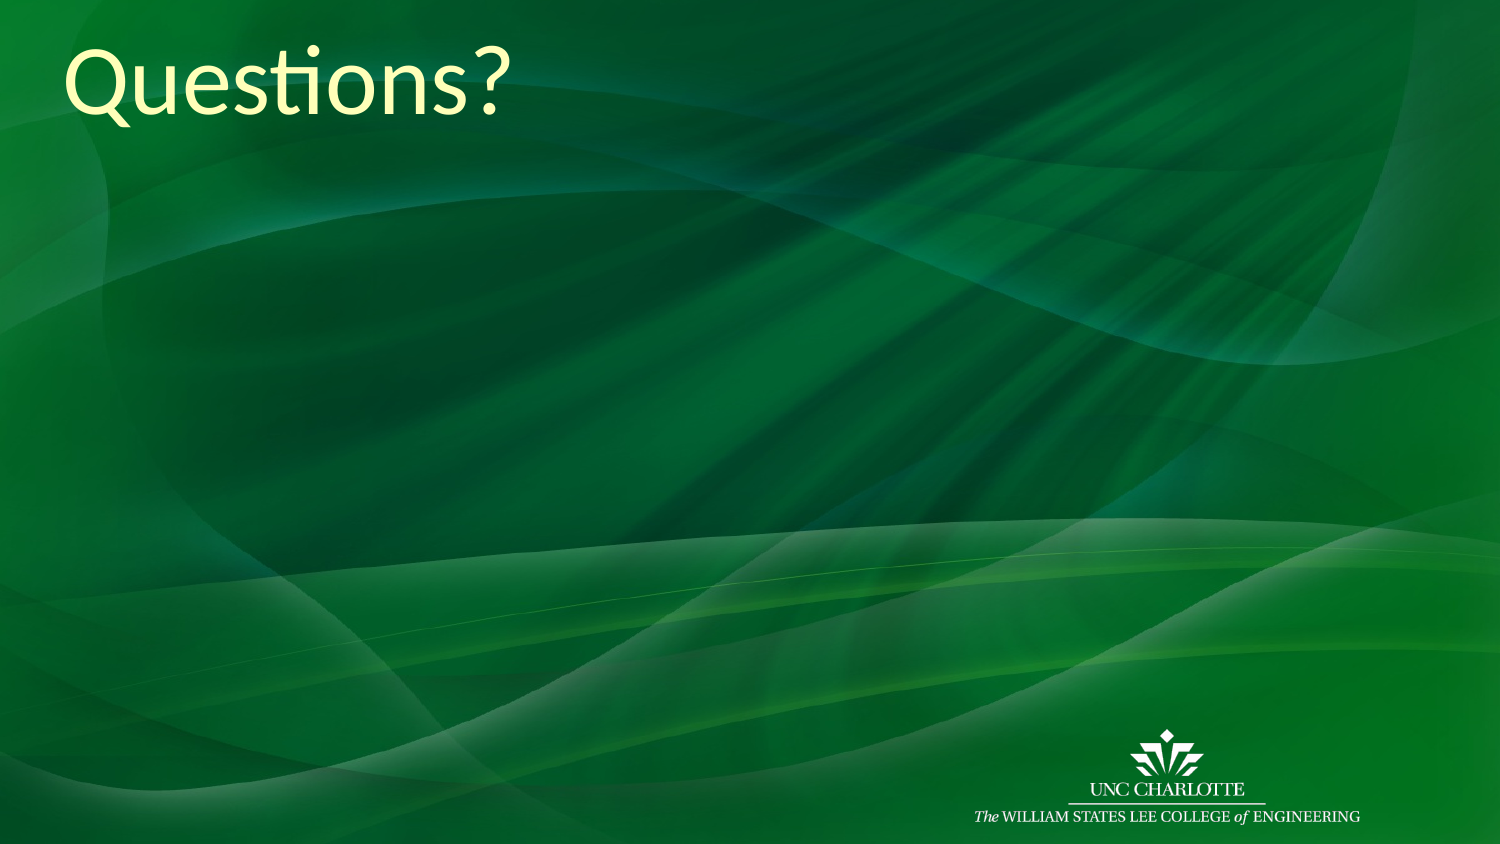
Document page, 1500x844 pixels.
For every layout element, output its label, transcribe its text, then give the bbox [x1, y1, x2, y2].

picture [0, 0, 1500, 844]
title Questions? [62, 28, 1438, 111]
